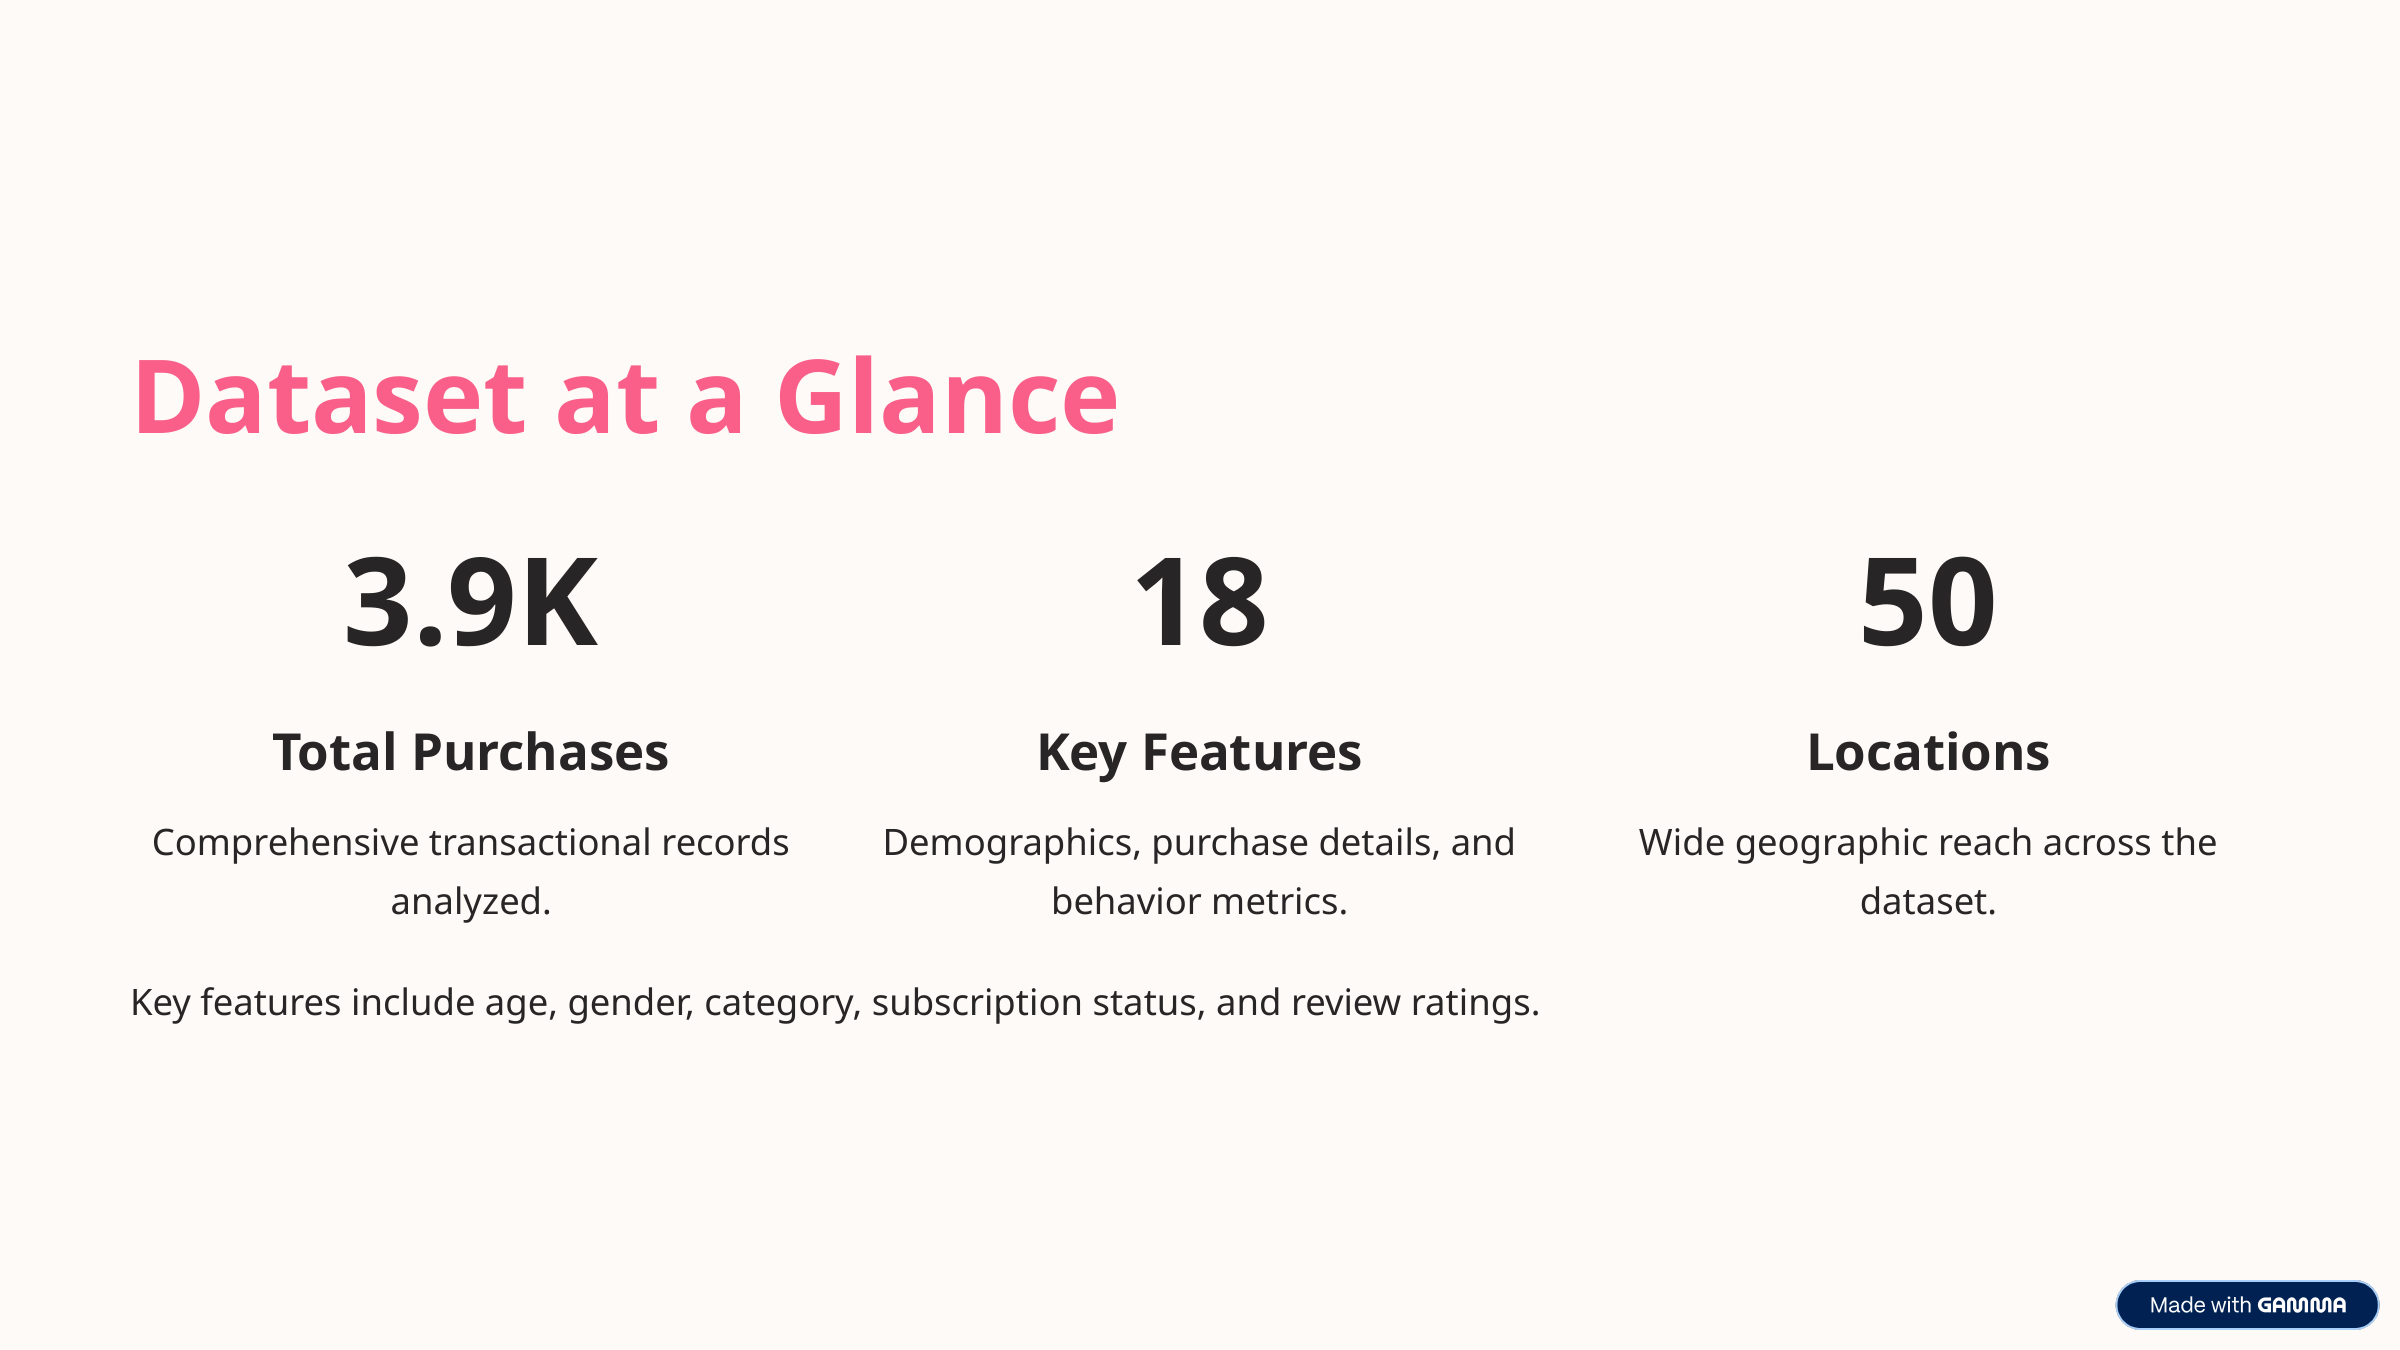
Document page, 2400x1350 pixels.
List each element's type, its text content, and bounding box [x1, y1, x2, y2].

text_box 18 [858, 547, 1541, 671]
text_box Wide geographic reach across the dataset. [1587, 802, 2270, 922]
text_box 3.9K [130, 547, 813, 671]
text_box Demographics, purchase details, and behavior metrics. [858, 802, 1541, 922]
text_box Dataset at a Glance [130, 326, 1154, 455]
picture [2106, 1271, 2389, 1339]
text_box 50 [1587, 547, 2270, 671]
text_box Key Features [944, 716, 1456, 781]
text_box Key features include age, gender, category, subscription status, and review ratings. [130, 963, 2270, 1024]
text_box Total Purchases [215, 716, 728, 781]
text_box Locations [1672, 716, 2185, 781]
text_box Comprehensive transactional records analyzed. [130, 802, 813, 922]
